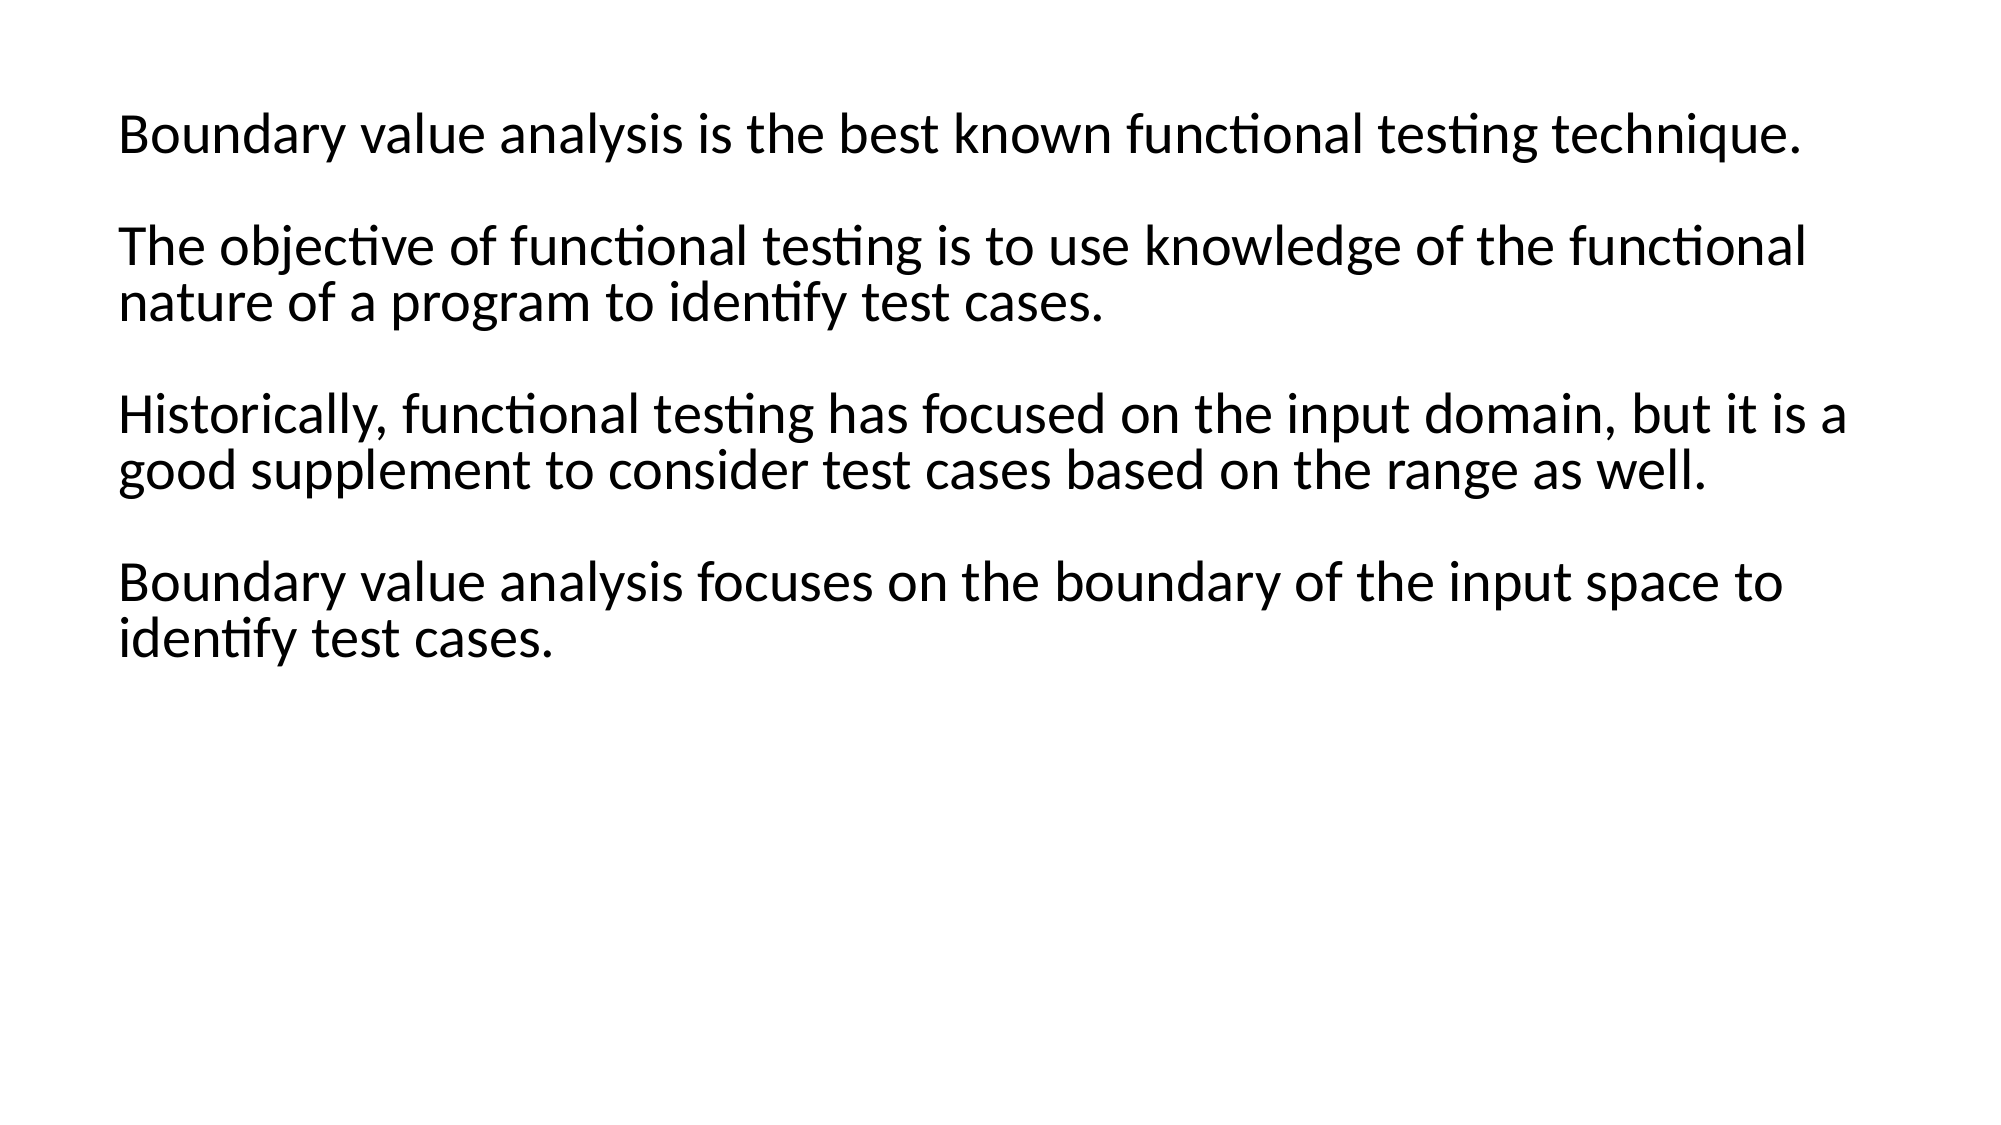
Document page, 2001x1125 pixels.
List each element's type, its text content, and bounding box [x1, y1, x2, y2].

text_box Boundary value analysis is the best known functional testing technique. The objective of functional testing is to use knowledge of the functional nature of a program to identify test cases. Historically, functional testing has focused on the input domain, but it is a good supplement to consider test cases based on the range as well. Boundary value analysis focuses on the boundary of the input space to identify test cases. [103, 101, 1946, 733]
